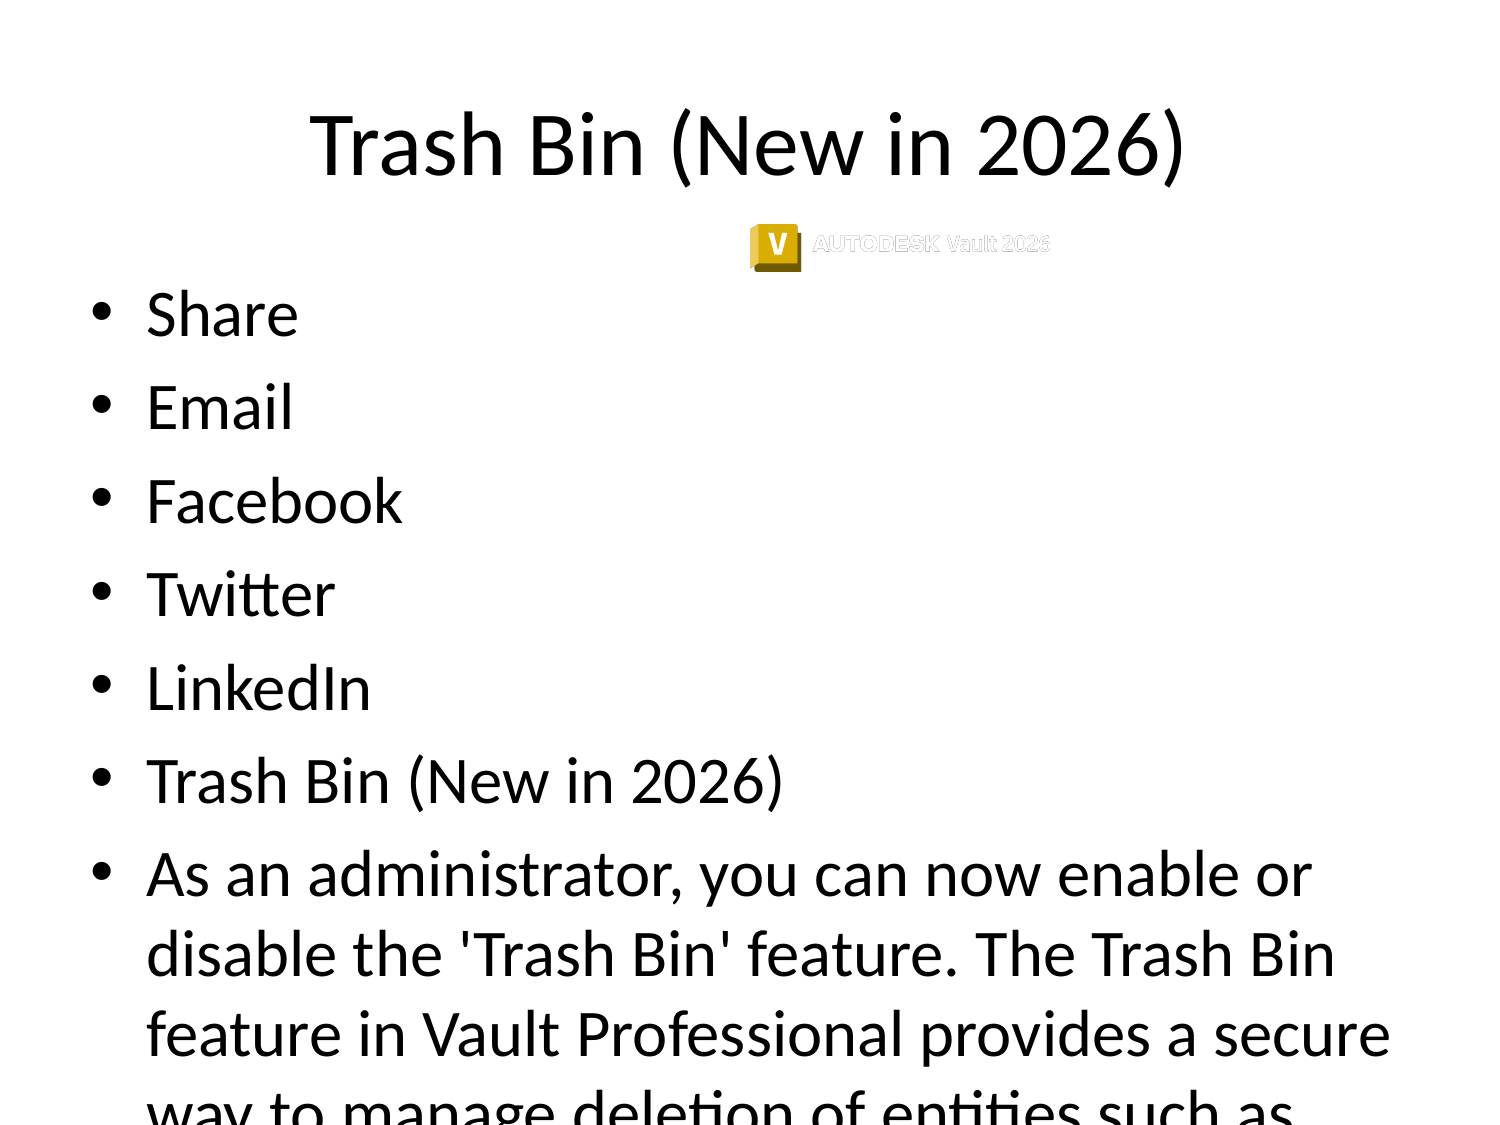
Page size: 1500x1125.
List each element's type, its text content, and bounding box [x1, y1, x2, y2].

title Trash Bin (New in 2026) [75, 45, 1425, 233]
list Share Email Facebook Twitter LinkedIn Trash Bin (New in 2026) As an administrator, you can now enable or disable the 'Trash Bin' feature. The Trash Bin feature in Vault Professional provides a secure way to manage deletion of entities such as files and folders. This feature is enabled by default and allows users to move entities to the Trash Bin instead of permanently deleting them. It minimizes the risk of accidental data loss and enhances usability by giving users greater control over file management. Who can enable or disable the feature? Only administrators can enable or disable the Trash Bin feature. Note: If the Trash Bin feature is disabled, deleting files and folders will permanently remove them from Vault. Who can delete or permanently delete entities from the Trash Bin? The administrators have the permission to delete any object, regardless of who created it. Users who create an entity also have permission to delete or restore it. The deleted entities are moved to the Trash B [75, 262, 1425, 1005]
picture [749, 224, 1051, 272]
